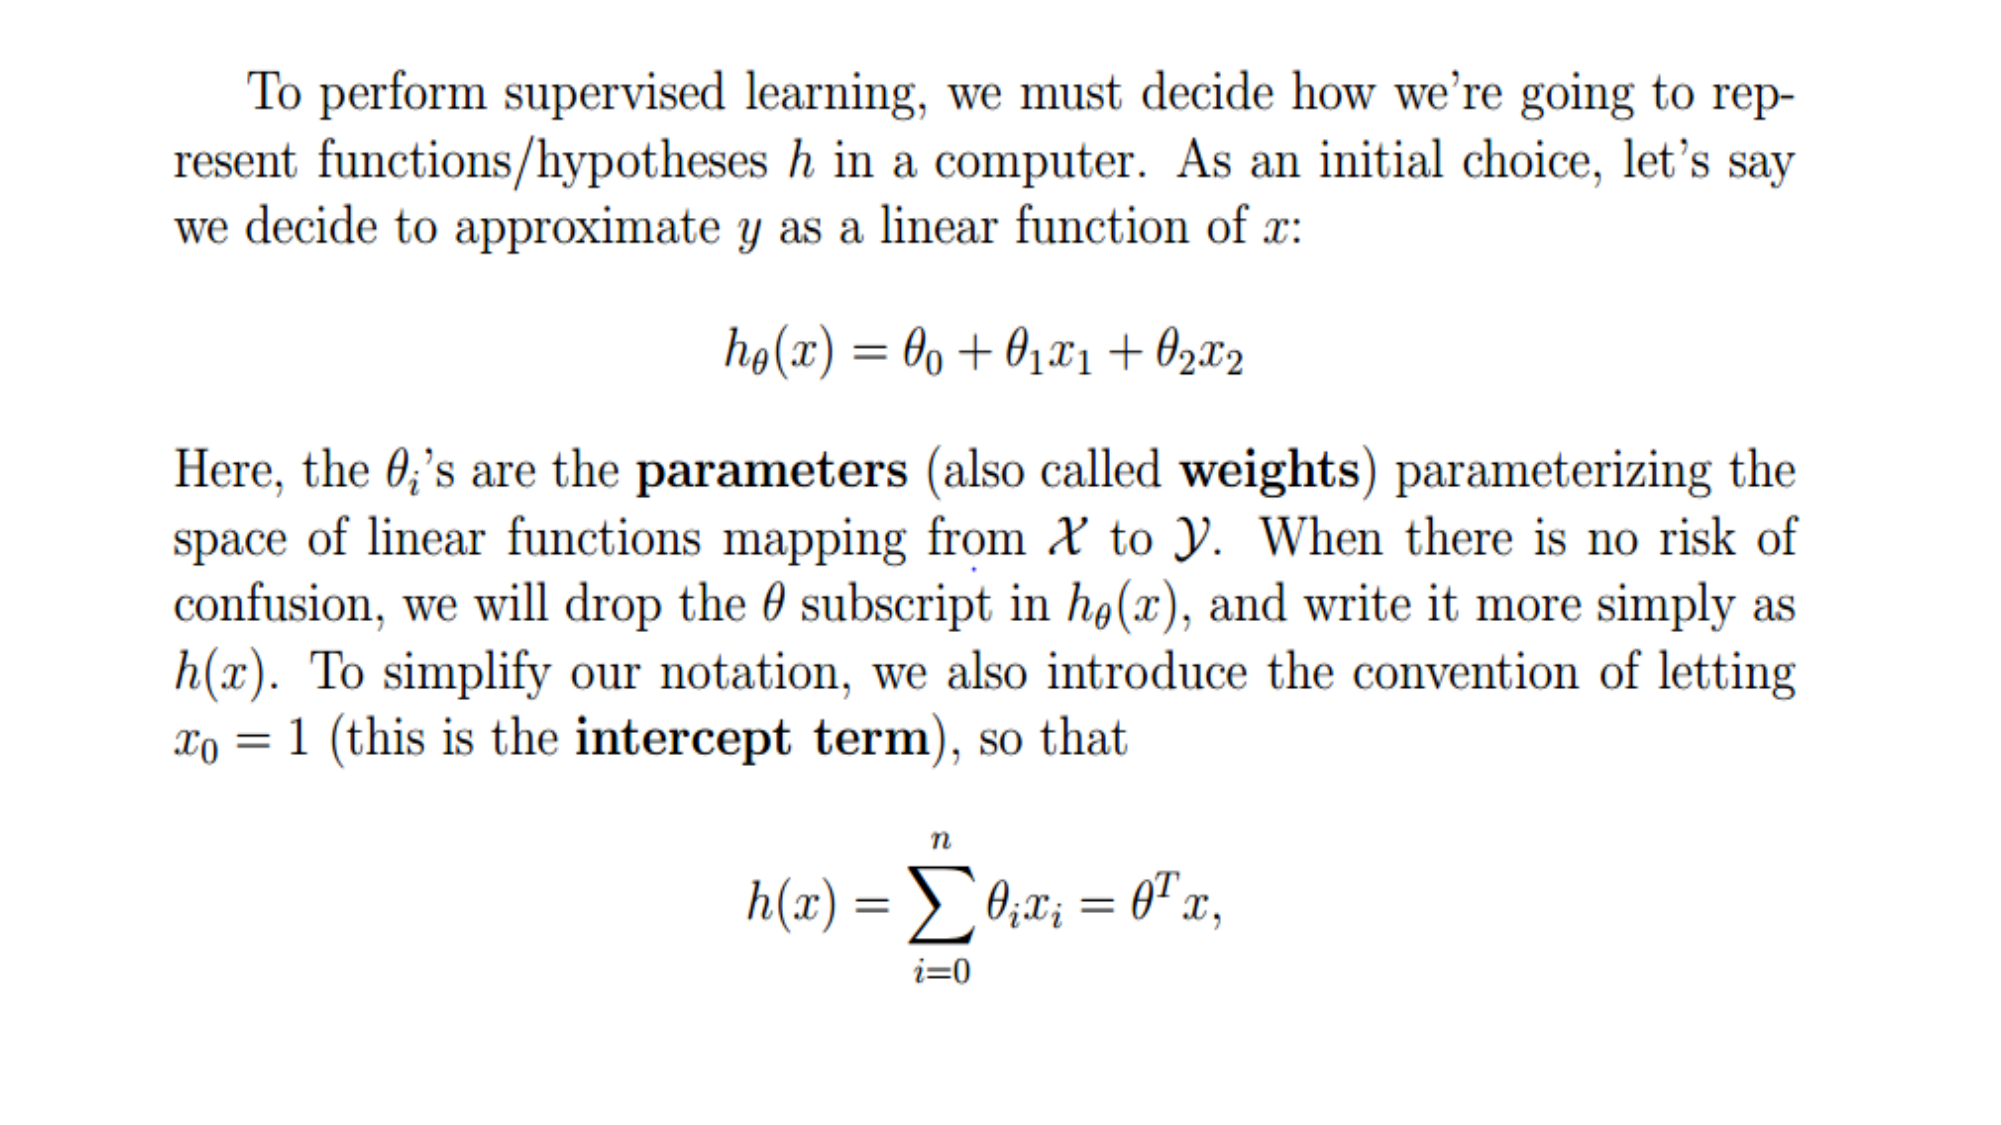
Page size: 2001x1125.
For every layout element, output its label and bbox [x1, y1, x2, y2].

picture [137, 59, 1863, 1014]
